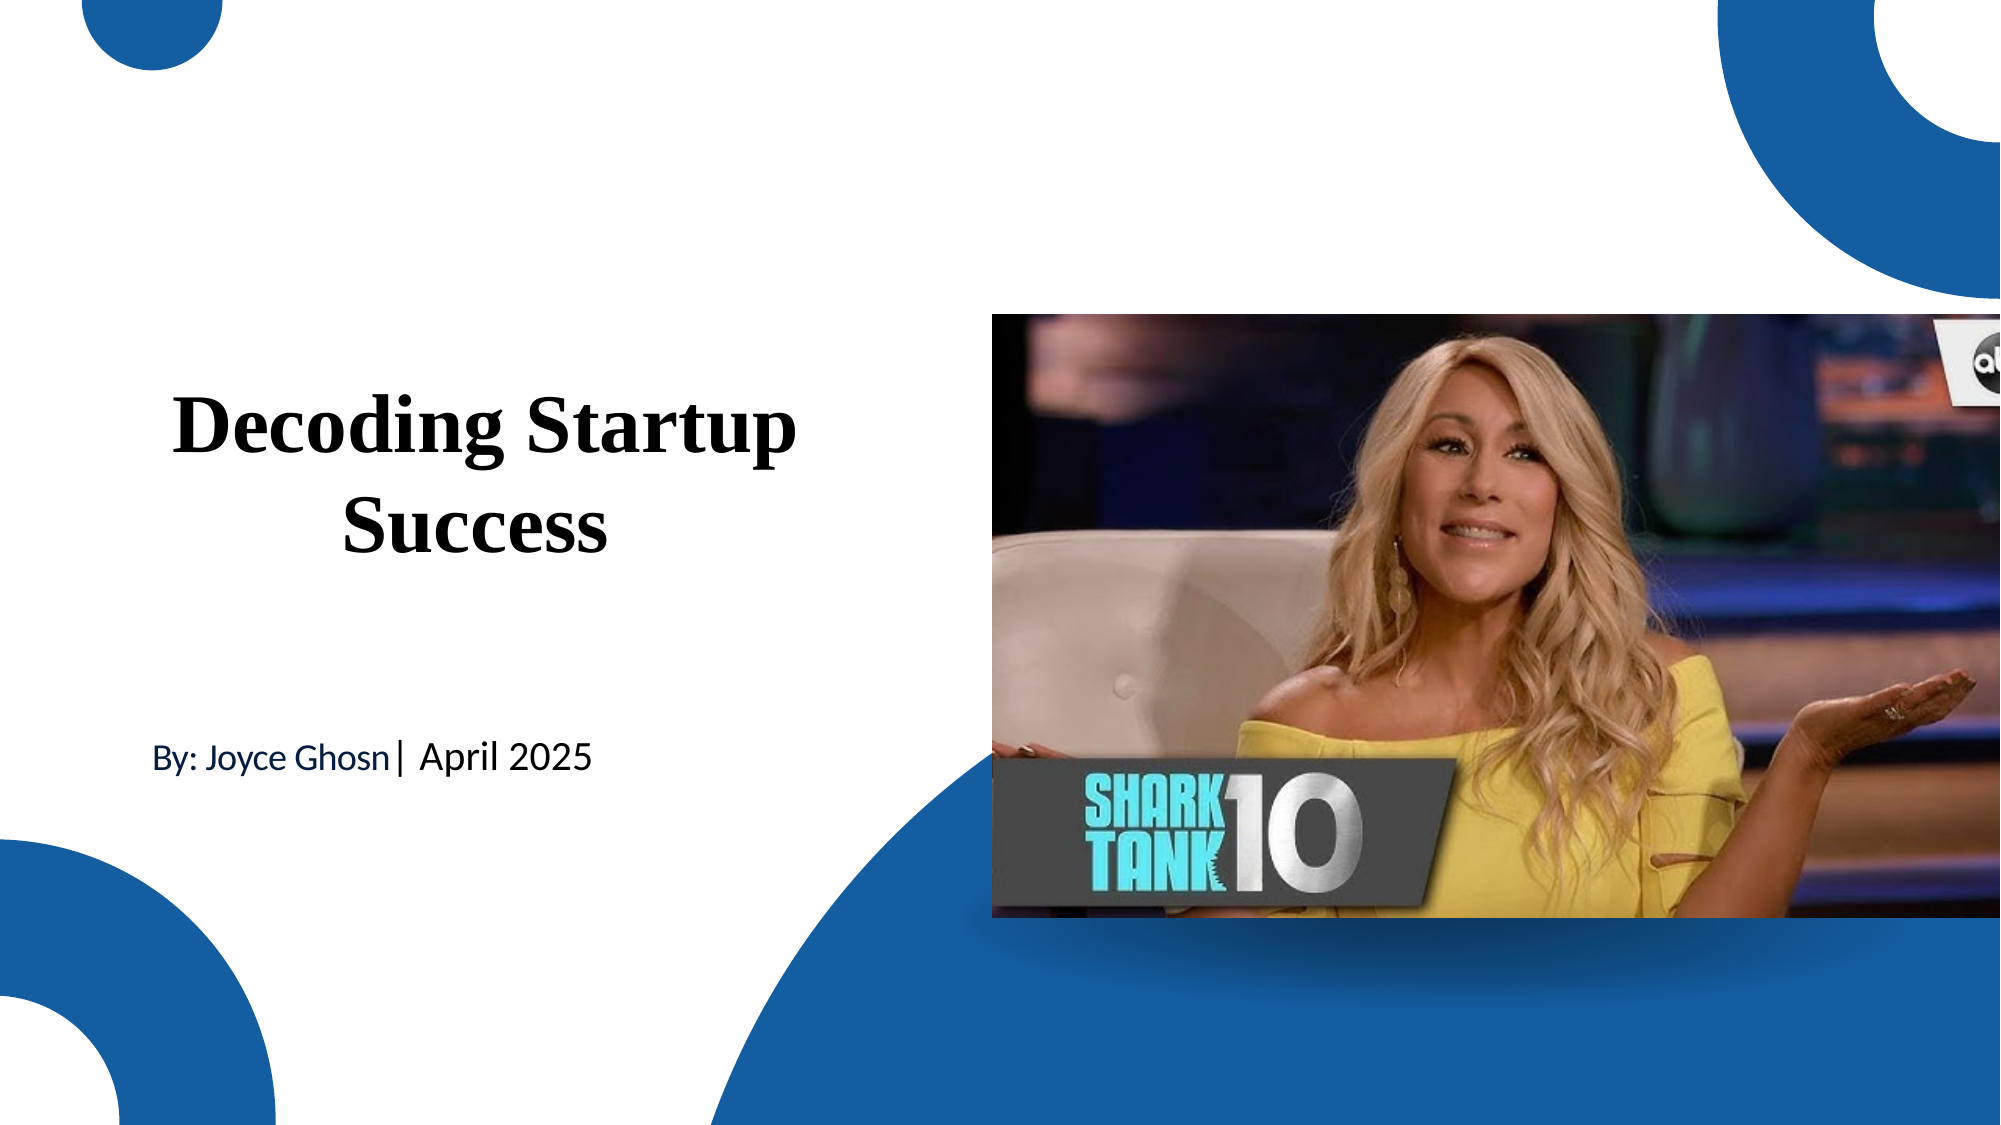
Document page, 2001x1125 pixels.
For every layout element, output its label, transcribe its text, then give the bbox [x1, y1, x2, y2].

text_box By: Joyce Ghosn| April 2025 [152, 725, 666, 779]
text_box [1795, 0, 2000, 221]
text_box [666, 611, 2000, 1125]
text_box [0, 917, 198, 1125]
text_box Decoding Startup Success [47, 369, 924, 570]
picture [992, 314, 2000, 918]
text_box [81, 0, 223, 71]
